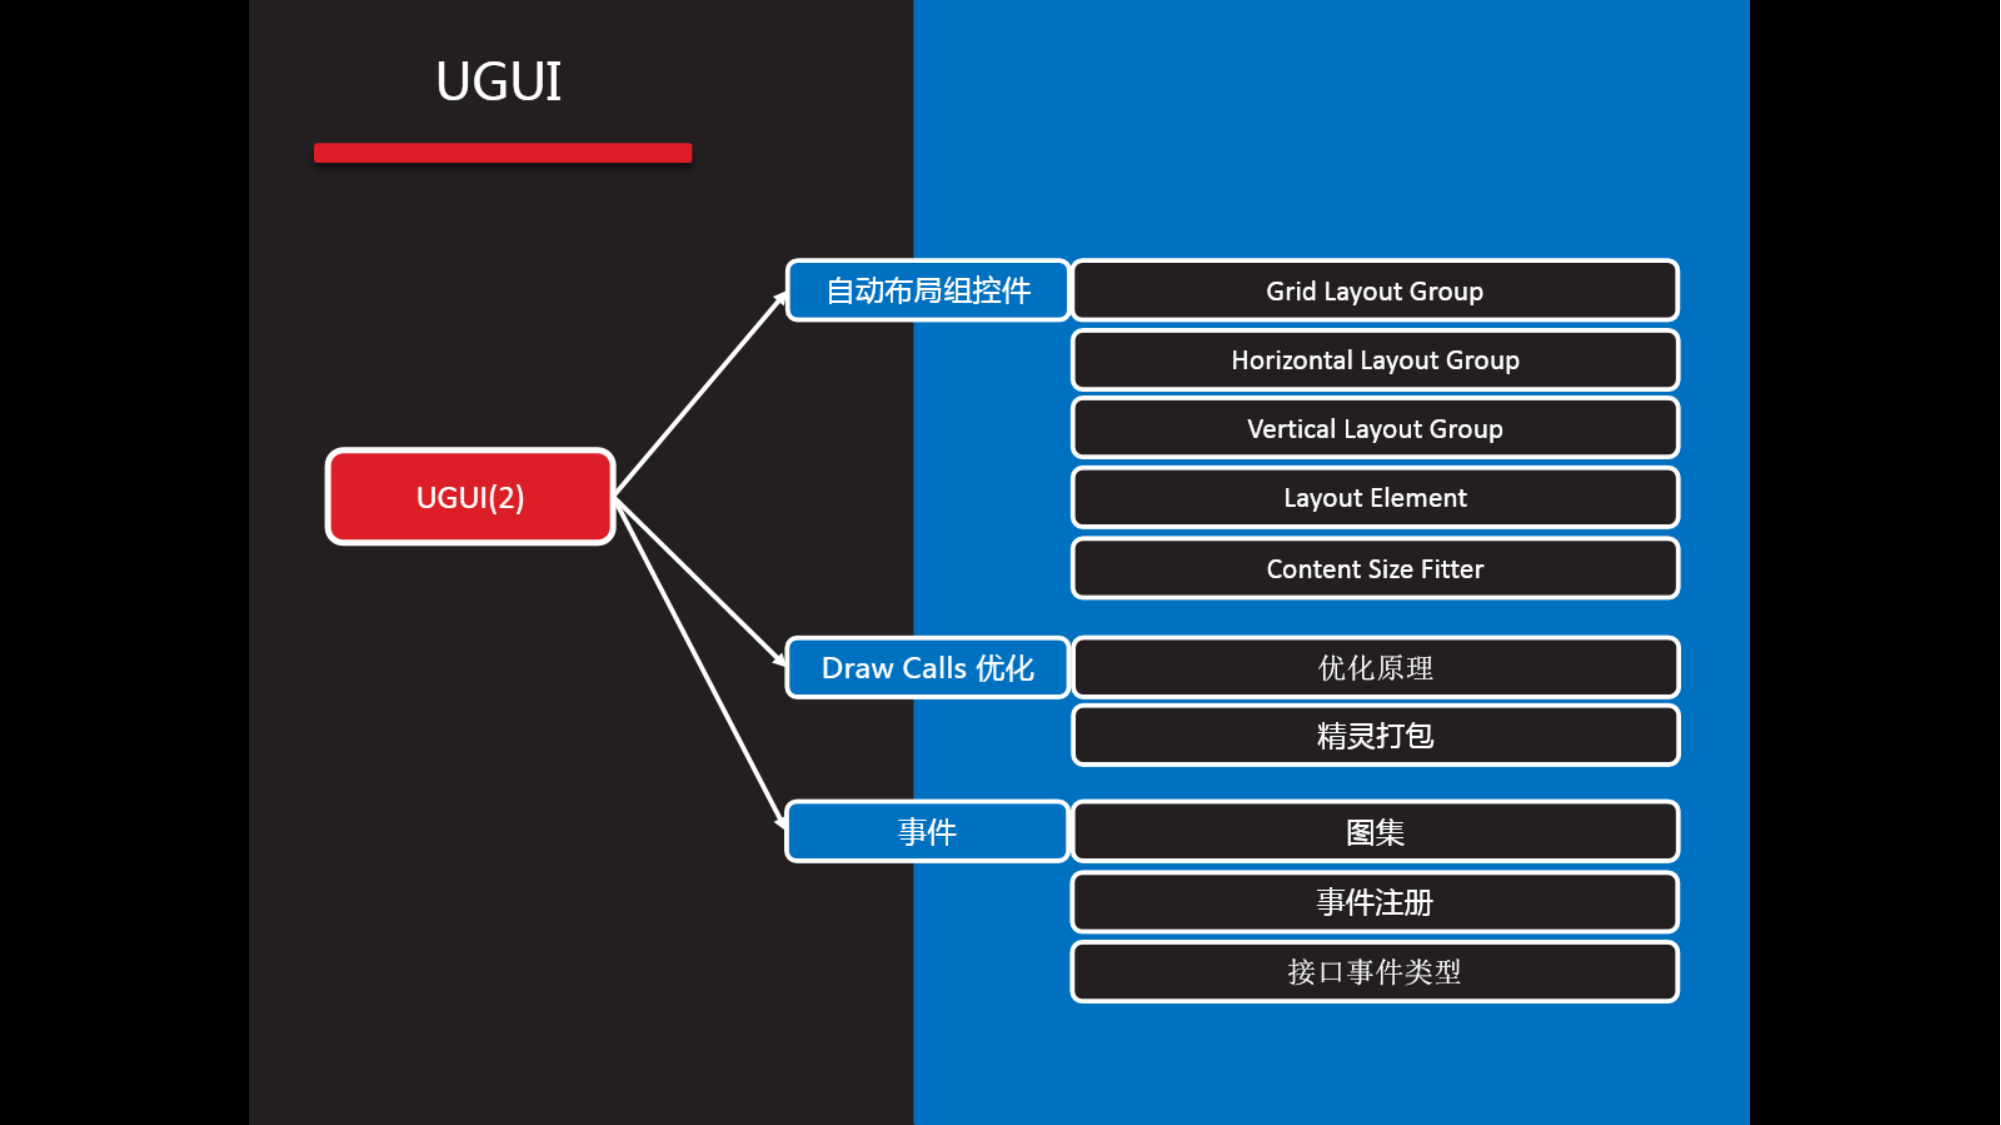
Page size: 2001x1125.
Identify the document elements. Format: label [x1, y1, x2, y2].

picture [249, 0, 1750, 1125]
